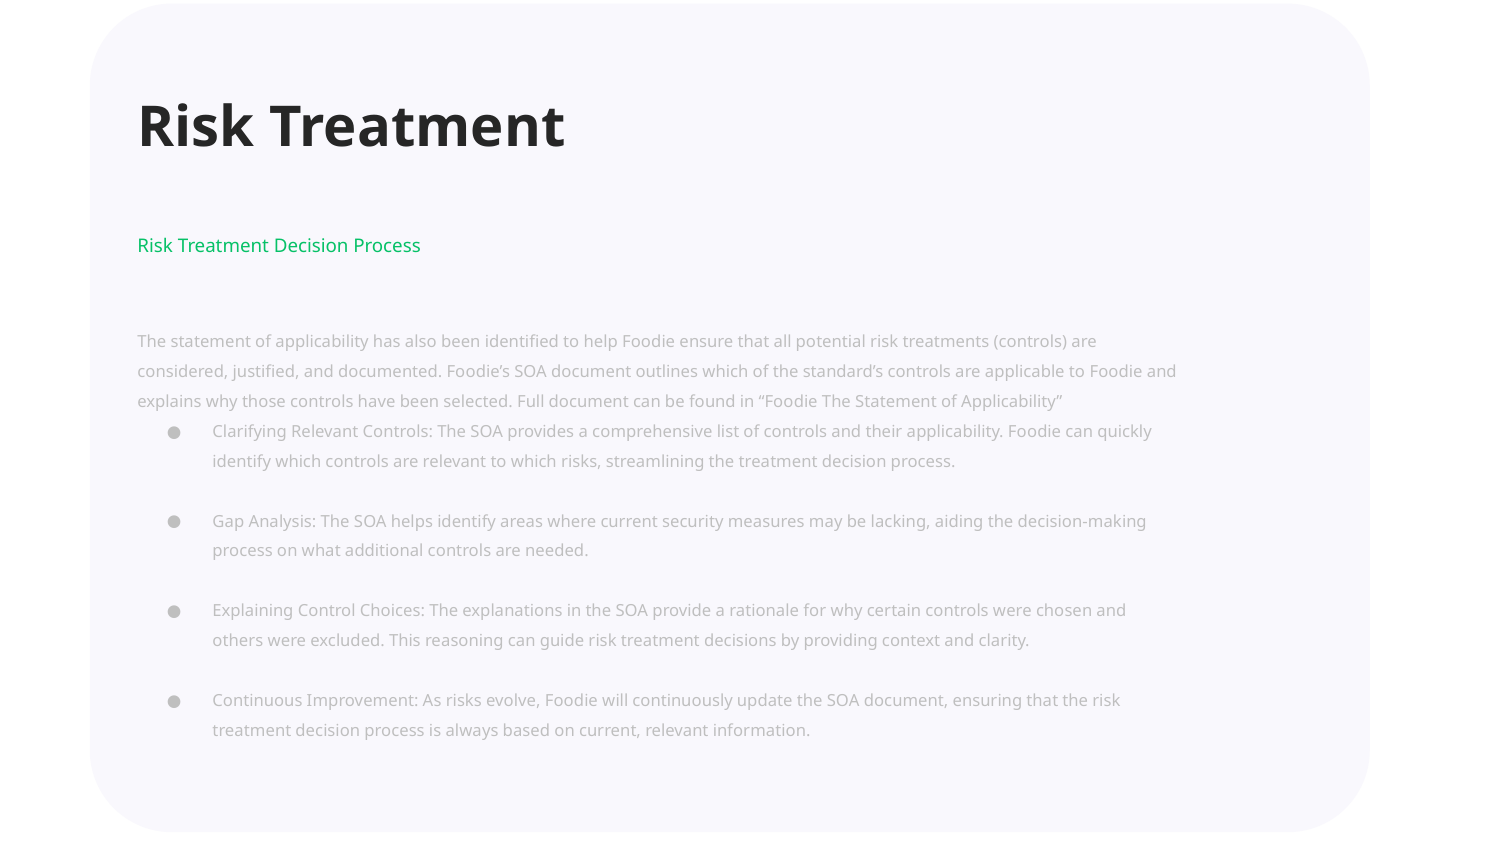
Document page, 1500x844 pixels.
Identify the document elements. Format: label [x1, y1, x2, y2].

text_box [89, 3, 1370, 817]
text_box [129, 85, 1370, 844]
